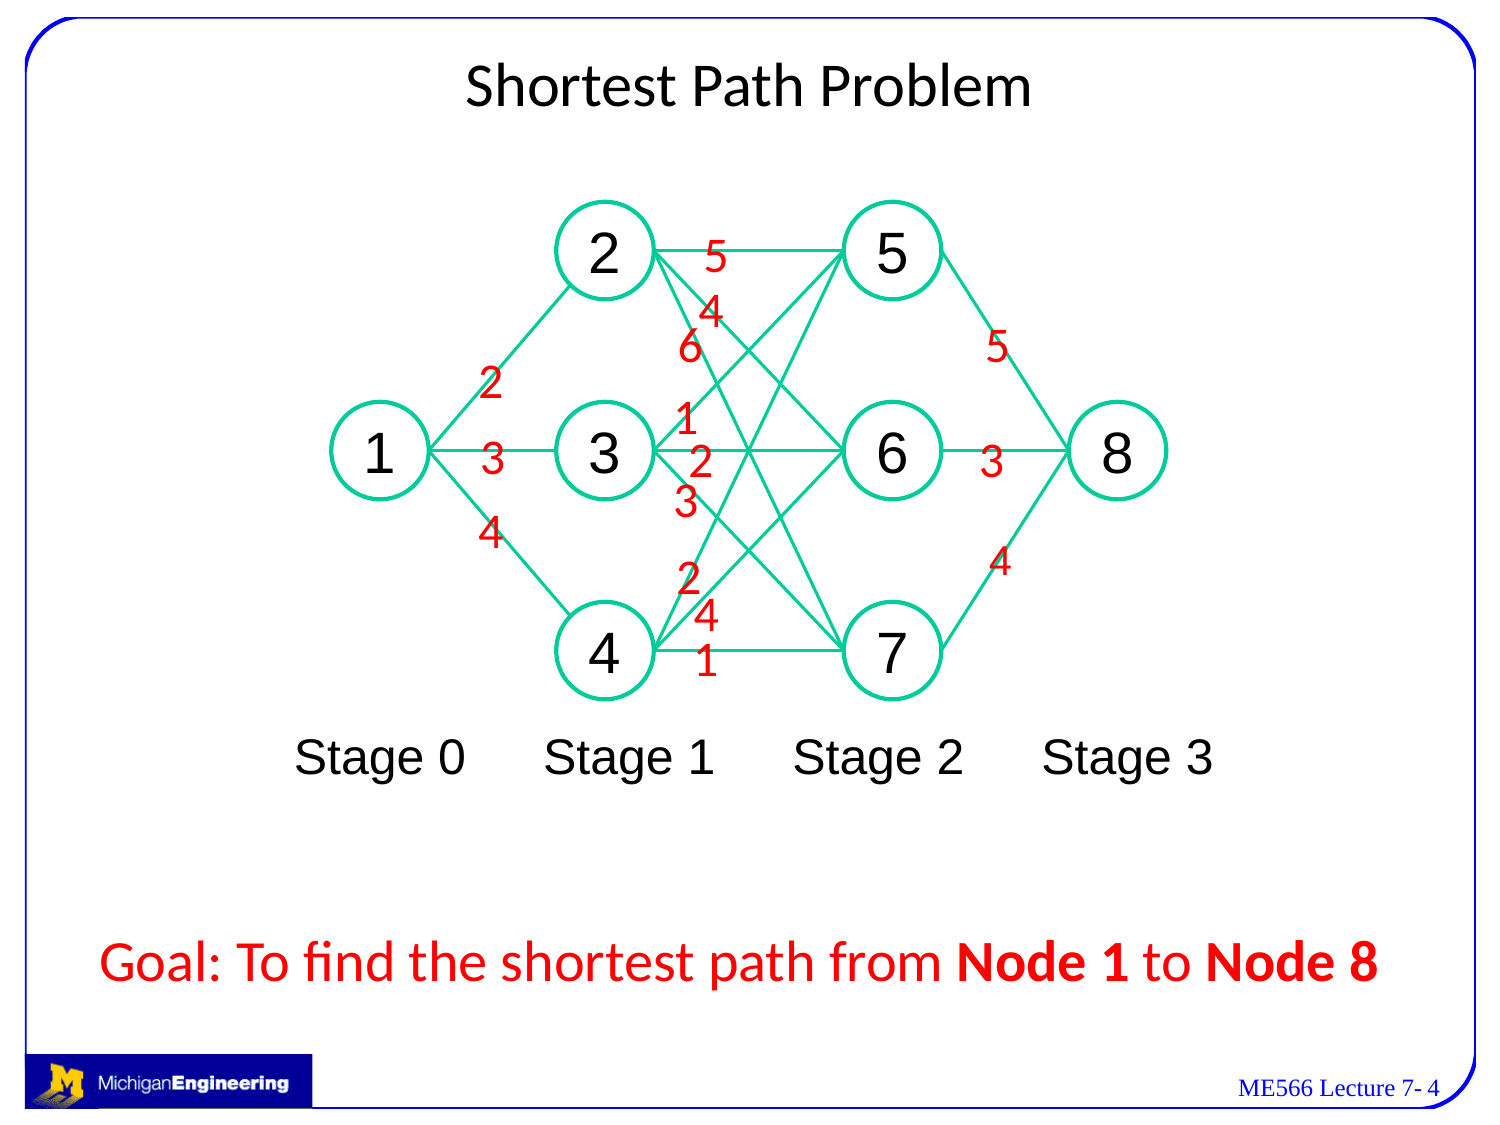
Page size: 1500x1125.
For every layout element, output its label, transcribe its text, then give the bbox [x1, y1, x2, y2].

slide_number 4 [1438, 1063, 1488, 1125]
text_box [277, 201, 1230, 794]
footer ME566 Lecture 7- [961, 1062, 1438, 1125]
text_box Goal: To find the shortest path from Node 1 to Node 8 [84, 915, 1394, 1001]
title Shortest Path Problem [112, 37, 1388, 125]
picture [24, 1054, 313, 1109]
